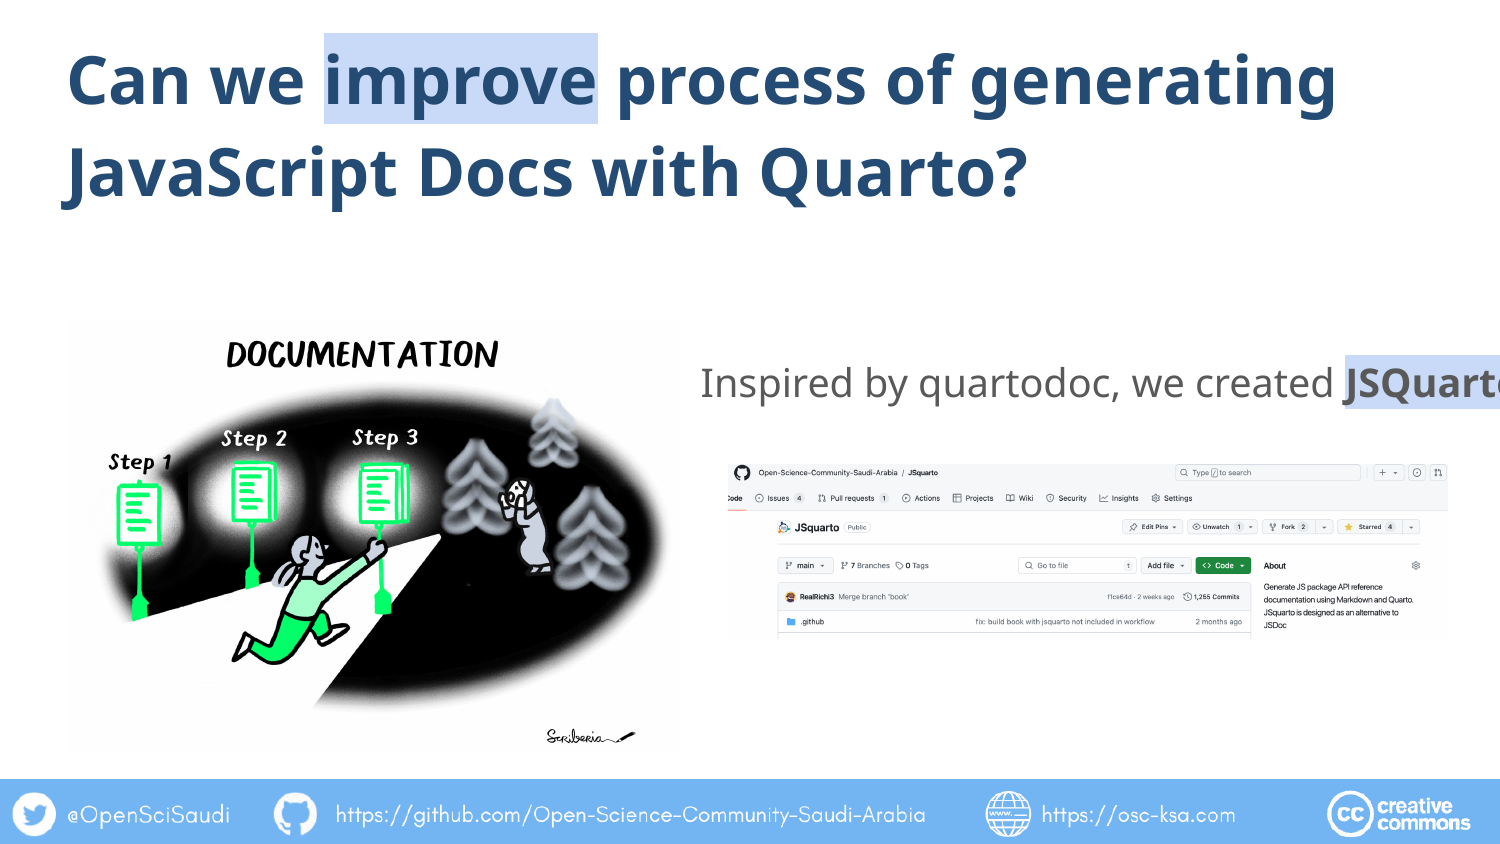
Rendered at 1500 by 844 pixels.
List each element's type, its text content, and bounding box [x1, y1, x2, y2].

picture [728, 464, 1448, 639]
title Can we improve process of generating JavaScript Docs with Quarto? [51, 10, 1448, 159]
picture [67, 320, 682, 752]
picture [0, 779, 1500, 844]
text_box Inspired by quartodoc, we created JSQuarto [686, 342, 1500, 421]
